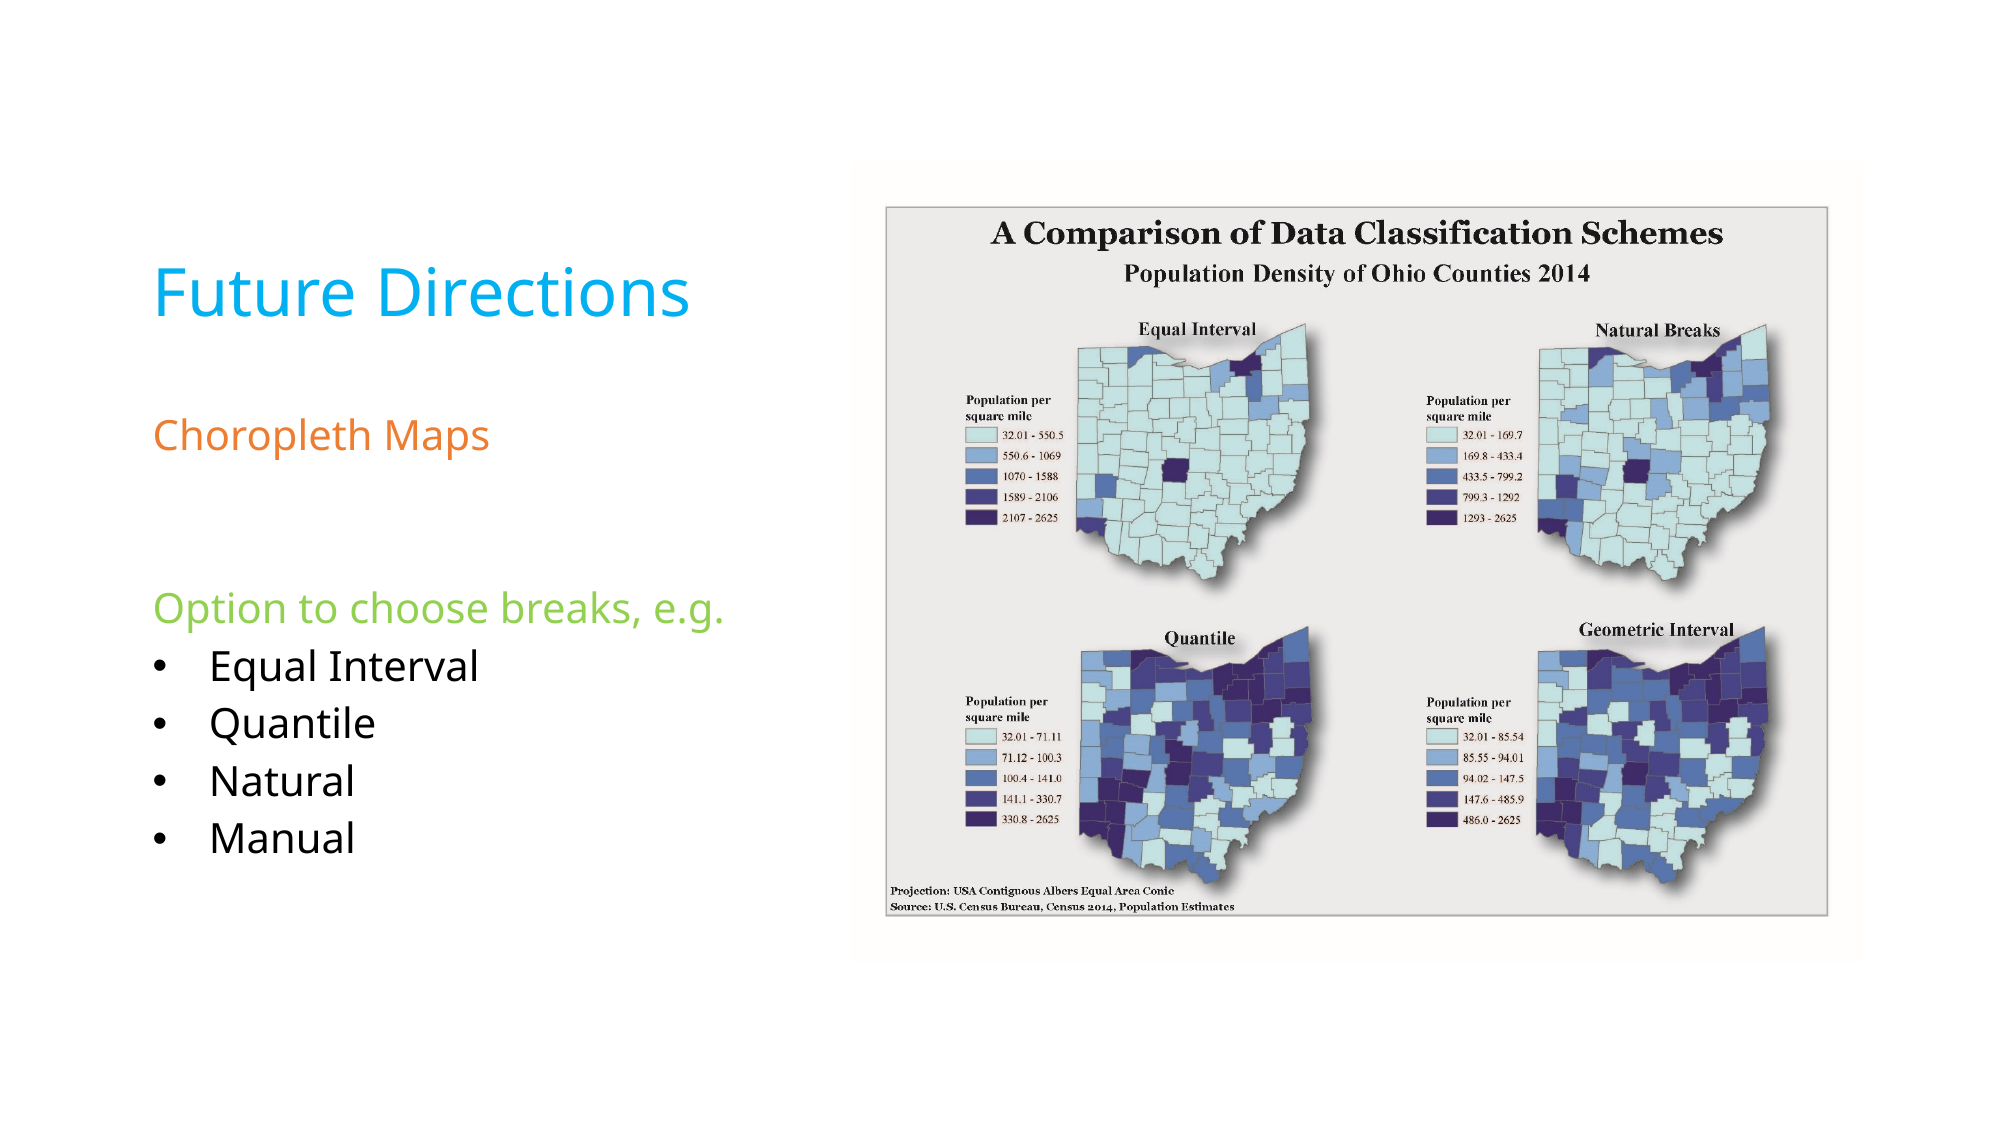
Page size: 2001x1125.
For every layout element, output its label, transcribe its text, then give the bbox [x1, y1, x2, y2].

list Choropleth Maps Option to choose breaks, e.g. Equal Interval Quantile Natural Manual [137, 344, 783, 962]
title Future Directions [137, 75, 783, 338]
picture [850, 161, 1863, 962]
